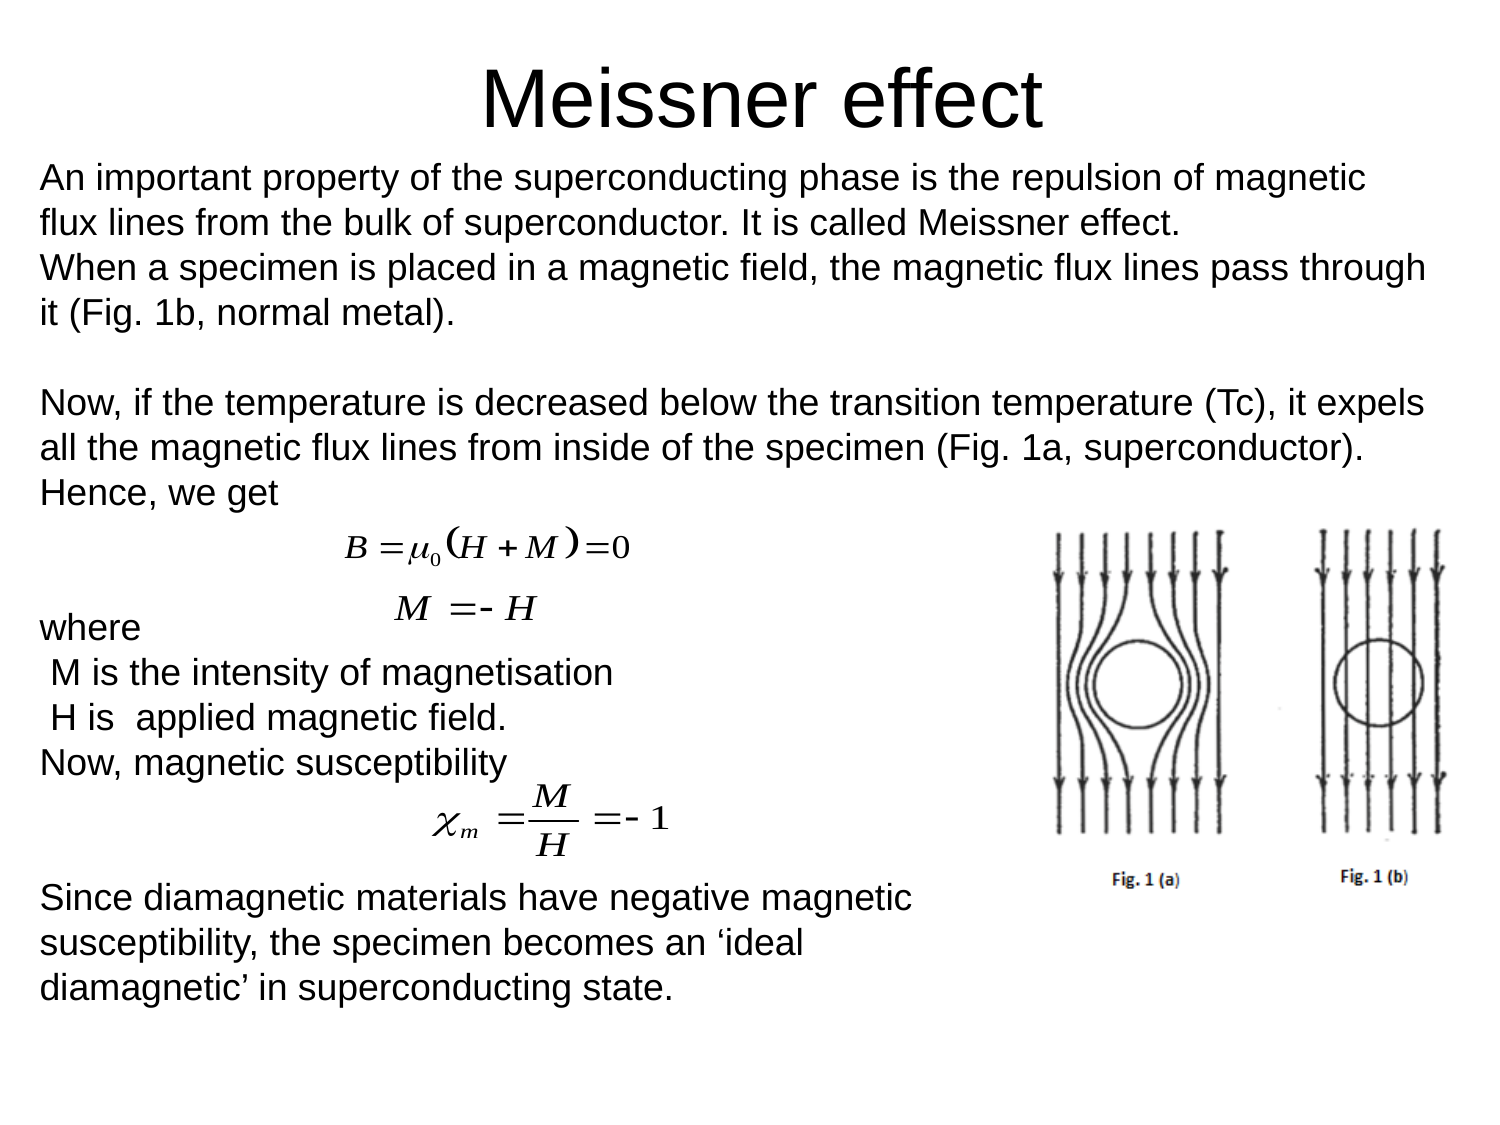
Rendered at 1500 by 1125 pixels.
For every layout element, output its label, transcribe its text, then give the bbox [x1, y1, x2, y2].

picture [1004, 524, 1500, 915]
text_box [424, 774, 676, 865]
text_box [337, 524, 638, 576]
title Meissner effect [87, 0, 1438, 145]
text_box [387, 587, 551, 628]
text_box An important property of the superconducting phase is the repulsion of magnetic flux lines from the bulk of superconductor. It is called Meissner effect. When a specimen is placed in a magnetic field, the magnetic flux lines pass through it (Fig. 1b, normal metal). Now, if the temperature is decreased below the transition temperature (Tc), it expels all the magnetic flux lines from inside of the specimen (Fig. 1a, superconductor). Hence, we get where M is the intensity of magnetisation H is applied magnetic field. Now, magnetic susceptibility Since diamagnetic materials have negative magnetic susceptibility, the specimen becomes an ‘ideal diamagnetic’ in superconducting state. [24, 145, 1450, 1016]
